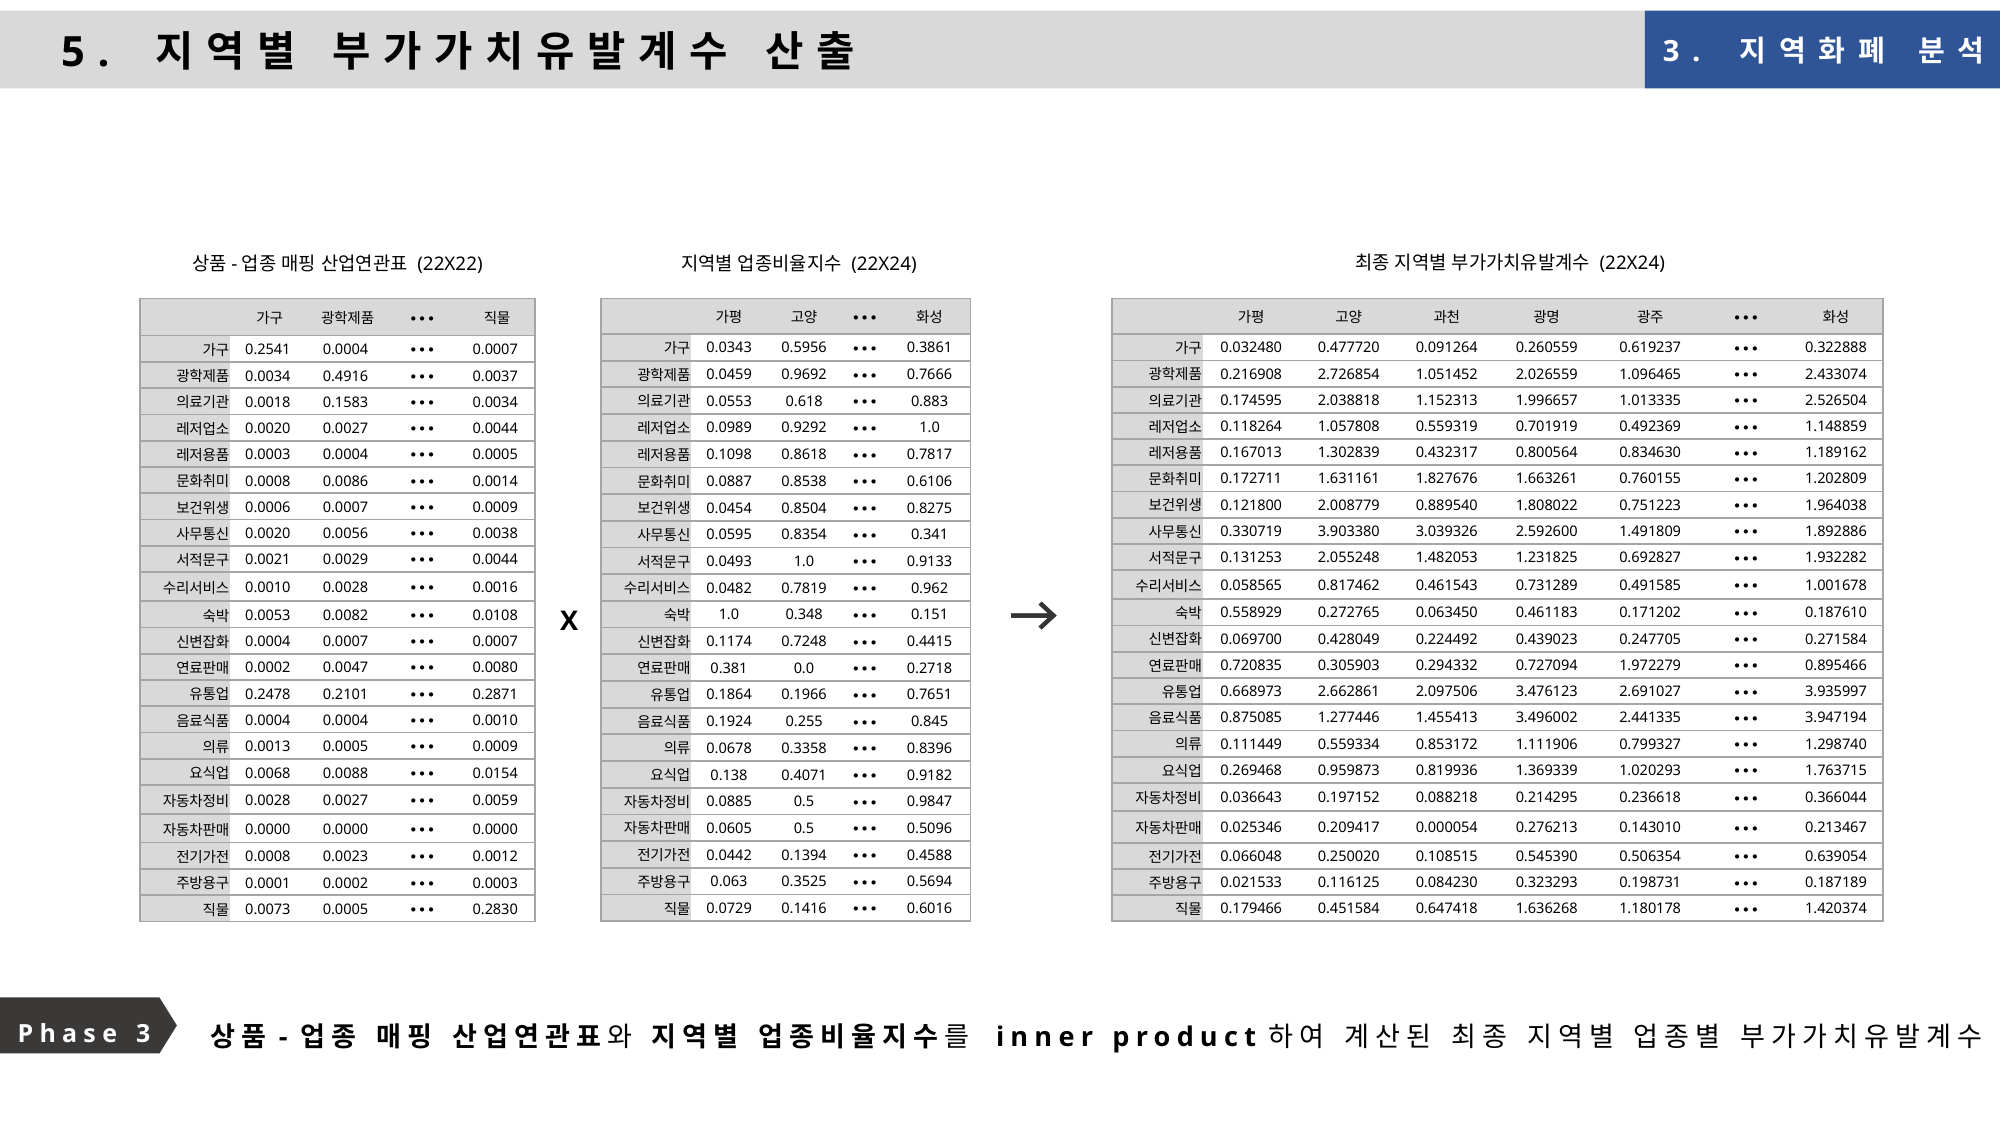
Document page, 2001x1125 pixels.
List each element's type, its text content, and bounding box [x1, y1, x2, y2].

table_cell 0.619237 [1597, 335, 1703, 360]
table_cell 0.0678 [691, 735, 767, 760]
table_cell 0.0007 [459, 336, 534, 361]
table_cell ∙∙∙ [1703, 705, 1789, 730]
table_cell 0.7817 [888, 442, 970, 467]
table_cell 레저업소 [141, 415, 230, 440]
table_cell 0.5956 [767, 335, 841, 360]
table_cell 가구 [1113, 335, 1203, 360]
table_cell 1.932282 [1789, 545, 1882, 569]
table_cell 0.0108 [459, 602, 534, 627]
table_cell 0.751223 [1597, 492, 1703, 517]
table_cell 0.0005 [309, 733, 385, 758]
table_cell 0.647418 [1397, 896, 1496, 920]
table_cell 신변잡화 [1113, 626, 1203, 651]
table_cell 0.545390 [1496, 844, 1597, 868]
table_cell ∙∙∙ [841, 495, 888, 520]
table_cell 0.179466 [1203, 896, 1300, 920]
table_cell 전기가전 [1113, 844, 1203, 868]
table_cell 0.853172 [1397, 731, 1496, 756]
table_cell 0.0008 [230, 468, 309, 492]
table_header 가평 [1203, 299, 1300, 333]
table_cell 0.883 [888, 388, 970, 413]
table_cell 0.8504 [767, 495, 841, 520]
table_cell ∙∙∙ [385, 786, 459, 813]
table_cell 1.013335 [1597, 388, 1703, 412]
table_cell 0.138 [691, 762, 767, 787]
table_cell 0.559319 [1397, 414, 1496, 438]
table_cell ∙∙∙ [385, 896, 459, 921]
table_cell 0.4415 [888, 628, 970, 653]
table_cell 0.269468 [1203, 758, 1300, 782]
table_cell 0.066048 [1203, 844, 1300, 868]
table_header 광학제품 [309, 299, 385, 335]
table_cell ∙∙∙ [1703, 440, 1789, 464]
table_cell 0.727094 [1496, 653, 1597, 677]
table_cell 문화취미 [1113, 466, 1203, 491]
table_cell 서적문구 [1113, 545, 1203, 569]
table_cell 0.0595 [691, 522, 767, 547]
table_cell 0.0006 [230, 494, 309, 519]
table_cell 0.0082 [309, 602, 385, 627]
table_header 광명 [1496, 299, 1597, 333]
table_cell 사무통신 [1113, 519, 1203, 543]
table_cell 0.477720 [1300, 335, 1397, 360]
table_cell 음료식품 [1113, 705, 1203, 730]
table_cell ∙∙∙ [1703, 519, 1789, 543]
table_cell 숙박 [602, 602, 691, 627]
table_cell 0.032480 [1203, 335, 1300, 360]
table_cell 의료기관 [141, 389, 230, 414]
text_box 상품-업종 매핑 산업연관표와 지역별 업종비율지수를 inner product하여 계산된 최종 지역별 업종별 부가가치유발계수 [195, 995, 2000, 1059]
table_cell ∙∙∙ [385, 547, 459, 571]
table_cell 0.0454 [691, 495, 767, 520]
table_cell 1.202809 [1789, 466, 1882, 491]
table_header 직물 [459, 299, 534, 335]
table_cell ∙∙∙ [841, 655, 888, 680]
table_cell 1.631161 [1300, 466, 1397, 491]
table_cell ∙∙∙ [841, 522, 888, 547]
table_cell 0.0004 [309, 707, 385, 732]
table_cell 0.0034 [459, 389, 534, 414]
table_header 화성 [888, 299, 970, 333]
table_cell 0.0034 [230, 363, 309, 387]
table_cell 2.441335 [1597, 705, 1703, 730]
table_cell 0.0989 [691, 415, 767, 440]
table_cell ∙∙∙ [1703, 844, 1789, 868]
table_cell 0.167013 [1203, 440, 1300, 464]
text_box Phase 3 [0, 996, 179, 1055]
table_cell 0.294332 [1397, 653, 1496, 677]
table_cell 1.051452 [1397, 361, 1496, 386]
table_header 가평 [691, 299, 767, 333]
table_cell ∙∙∙ [385, 870, 459, 894]
table_cell 0.0020 [230, 415, 309, 440]
table_cell 0.1416 [767, 895, 841, 920]
table_cell 0.506354 [1597, 844, 1703, 868]
table_cell ∙∙∙ [841, 548, 888, 573]
table_cell 0.461543 [1397, 571, 1496, 598]
table_cell 0.0059 [459, 786, 534, 813]
table_cell 자동차판매 [141, 815, 230, 842]
table_cell ∙∙∙ [841, 815, 888, 840]
table_cell 0.0068 [230, 760, 309, 784]
table_cell 0.0000 [459, 815, 534, 842]
table_cell 0.959873 [1300, 758, 1397, 782]
table_cell 0.0028 [309, 573, 385, 600]
table_cell 1.096465 [1597, 361, 1703, 386]
table_cell 광학제품 [602, 362, 691, 386]
table_cell 0.330719 [1203, 519, 1300, 543]
table_cell 0.0007 [459, 628, 534, 653]
table_header 고양 [1300, 299, 1397, 333]
table_cell 음료식품 [141, 707, 230, 732]
table_cell 1.972279 [1597, 653, 1703, 677]
table_cell 직물 [141, 896, 230, 921]
table_cell 0.8538 [767, 468, 841, 493]
table_cell 연료판매 [602, 655, 691, 680]
table_cell 3.476123 [1496, 679, 1597, 703]
table_cell 0.8275 [888, 495, 970, 520]
table_cell 0.236618 [1597, 784, 1703, 810]
table_cell 0.088218 [1397, 784, 1496, 810]
table_cell 사무통신 [141, 520, 230, 545]
table_cell 1.455413 [1397, 705, 1496, 730]
table_cell 0.0343 [691, 335, 767, 360]
table_cell 광학제품 [141, 363, 230, 387]
table_cell 2.097506 [1397, 679, 1496, 703]
table_cell ∙∙∙ [385, 520, 459, 545]
table_cell 0.111449 [1203, 731, 1300, 756]
table_cell ∙∙∙ [1703, 414, 1789, 438]
table_cell 0.000054 [1397, 812, 1496, 842]
table_cell 0.7819 [767, 575, 841, 600]
table_header ∙∙∙ [1703, 299, 1789, 333]
table_cell ∙∙∙ [841, 762, 888, 787]
table_cell 0.108515 [1397, 844, 1496, 868]
table_cell 0.668973 [1203, 679, 1300, 703]
text_box 3. 지역화폐 분석 [1644, 10, 2000, 89]
table_cell 0.0021 [230, 547, 309, 571]
table_cell 0.084230 [1397, 870, 1496, 894]
table_cell 숙박 [1113, 600, 1203, 625]
table_cell 주방용구 [1113, 870, 1203, 894]
table_cell 0.819936 [1397, 758, 1496, 782]
table_cell 0.1966 [767, 682, 841, 707]
table_cell 전기가전 [141, 843, 230, 868]
table_cell 0.692827 [1597, 545, 1703, 569]
table_cell 0.3358 [767, 735, 841, 760]
table_cell 0.0004 [309, 336, 385, 361]
table_cell ∙∙∙ [385, 815, 459, 842]
table_cell ∙∙∙ [385, 336, 459, 361]
table_cell 0.720835 [1203, 653, 1300, 677]
table_cell 0.0073 [230, 896, 309, 921]
table_cell 0.021533 [1203, 870, 1300, 894]
table_cell 요식업 [141, 760, 230, 784]
table_cell 1.277446 [1300, 705, 1397, 730]
table_cell 0.0009 [459, 733, 534, 758]
table_cell 0.9182 [888, 762, 970, 787]
table_cell 0.461183 [1496, 600, 1597, 625]
table_cell 0.492369 [1597, 414, 1703, 438]
table_cell 0.216908 [1203, 361, 1300, 386]
table_cell 0.063450 [1397, 600, 1496, 625]
table_cell 2.526504 [1789, 388, 1882, 412]
table_cell 주방용구 [602, 869, 691, 894]
table_cell ∙∙∙ [385, 363, 459, 387]
table_cell ∙∙∙ [841, 895, 888, 920]
table_cell ∙∙∙ [1703, 361, 1789, 386]
table_cell 문화취미 [141, 468, 230, 492]
table_cell 0.558929 [1203, 600, 1300, 625]
table_cell 1.111906 [1496, 731, 1597, 756]
table_cell 0.9292 [767, 415, 841, 440]
table_cell 수리서비스 [1113, 571, 1203, 598]
table_cell ∙∙∙ [841, 335, 888, 360]
table_cell 0.118264 [1203, 414, 1300, 438]
table_cell 2.008779 [1300, 492, 1397, 517]
table_cell 0.341 [888, 522, 970, 547]
table_cell 레저용품 [1113, 440, 1203, 464]
table_cell 0.260559 [1496, 335, 1597, 360]
table_cell 0.0028 [230, 786, 309, 813]
table_cell 0.025346 [1203, 812, 1300, 842]
table_cell 0.4916 [309, 363, 385, 387]
table_cell 0.0047 [309, 655, 385, 679]
table_cell ∙∙∙ [1703, 335, 1789, 360]
table_cell 0.8396 [888, 735, 970, 760]
table_cell 0.0029 [309, 547, 385, 571]
table_cell ∙∙∙ [841, 575, 888, 600]
table_cell 0.0004 [309, 442, 385, 466]
table_cell 0.0056 [309, 520, 385, 545]
table_cell 0.187610 [1789, 600, 1882, 625]
table_cell 1.0 [691, 602, 767, 627]
table_header 광주 [1597, 299, 1703, 333]
table_cell 0.639054 [1789, 844, 1882, 868]
table_cell 0.0020 [230, 520, 309, 545]
table_cell ∙∙∙ [385, 602, 459, 627]
table_header 과천 [1397, 299, 1496, 333]
table_cell 0.323293 [1496, 870, 1597, 894]
table_cell 2.691027 [1597, 679, 1703, 703]
table_cell 1.491809 [1597, 519, 1703, 543]
table_cell 0.962 [888, 575, 970, 600]
table_cell 신변잡화 [141, 628, 230, 653]
table_cell ∙∙∙ [1703, 626, 1789, 651]
table_cell 0.7666 [888, 362, 970, 386]
table_cell 1.482053 [1397, 545, 1496, 569]
table_cell 0.272765 [1300, 600, 1397, 625]
table_cell 0.0007 [309, 494, 385, 519]
table_cell 0.0012 [459, 843, 534, 868]
table_cell 0.0016 [459, 573, 534, 600]
table_cell ∙∙∙ [841, 362, 888, 386]
table_cell 0.0001 [230, 870, 309, 894]
table_cell 0.0887 [691, 468, 767, 493]
table_cell 0.063 [691, 869, 767, 894]
table_cell 0.305903 [1300, 653, 1397, 677]
table_cell 1.0 [888, 415, 970, 440]
table_cell ∙∙∙ [1703, 896, 1789, 920]
table_cell 0.0000 [230, 815, 309, 842]
table_cell 3.039326 [1397, 519, 1496, 543]
table_cell 2.592600 [1496, 519, 1597, 543]
table_cell ∙∙∙ [841, 602, 888, 627]
table_cell 0.0037 [459, 363, 534, 387]
table_cell 0.0086 [309, 468, 385, 492]
table_cell 0.2101 [309, 681, 385, 705]
table_cell 0.6016 [888, 895, 970, 920]
table_cell ∙∙∙ [385, 389, 459, 414]
table_cell 0.5694 [888, 869, 970, 894]
table_cell 1.0 [767, 548, 841, 573]
table_cell 0.0010 [230, 573, 309, 600]
table_cell 0.5 [767, 789, 841, 814]
table_cell 0.9692 [767, 362, 841, 386]
table_cell 2.055248 [1300, 545, 1397, 569]
table_cell 0.2541 [230, 336, 309, 361]
table_cell 0.255 [767, 709, 841, 733]
table_cell 직물 [602, 895, 691, 920]
table_cell 0.618 [767, 388, 841, 413]
table_cell 보건위생 [602, 495, 691, 520]
table_cell 1.057808 [1300, 414, 1397, 438]
table_cell 0.834630 [1597, 440, 1703, 464]
table_cell ∙∙∙ [385, 843, 459, 868]
table_cell 의료기관 [1113, 388, 1203, 412]
table_cell 0.143010 [1597, 812, 1703, 842]
table_cell 0.172711 [1203, 466, 1300, 491]
table_cell 0.0553 [691, 388, 767, 413]
table_cell ∙∙∙ [1703, 758, 1789, 782]
table_cell 0.845 [888, 709, 970, 733]
table_cell ∙∙∙ [385, 628, 459, 653]
table_cell ∙∙∙ [1703, 784, 1789, 810]
table_cell 0.0080 [459, 655, 534, 679]
table_cell 0.069700 [1203, 626, 1300, 651]
table_cell ∙∙∙ [385, 681, 459, 705]
table_cell 0.800564 [1496, 440, 1597, 464]
table_cell 0.0023 [309, 843, 385, 868]
table_cell 0.8354 [767, 522, 841, 547]
table_cell 0.174595 [1203, 388, 1300, 412]
table_cell 1.763715 [1789, 758, 1882, 782]
table_header 고양 [767, 299, 841, 333]
table_cell 의류 [602, 735, 691, 760]
table_cell ∙∙∙ [385, 733, 459, 758]
table_cell 0.895466 [1789, 653, 1882, 677]
table_cell 0.1924 [691, 709, 767, 733]
table_cell ∙∙∙ [1703, 870, 1789, 894]
table_cell 0.8618 [767, 442, 841, 467]
table_header [1113, 299, 1203, 333]
table_cell 0.0459 [691, 362, 767, 386]
table_cell ∙∙∙ [841, 682, 888, 707]
table_cell 0.197152 [1300, 784, 1397, 810]
table_cell 수리서비스 [602, 575, 691, 600]
table_cell 전기가전 [602, 842, 691, 867]
table_cell 1.189162 [1789, 440, 1882, 464]
table_cell 유통업 [141, 681, 230, 705]
table_cell ∙∙∙ [1703, 388, 1789, 412]
table_cell 1.964038 [1789, 492, 1882, 517]
table_cell 0.0053 [230, 602, 309, 627]
table_cell ∙∙∙ [841, 842, 888, 867]
table_cell 0.381 [691, 655, 767, 680]
table_cell 0.0018 [230, 389, 309, 414]
table_cell 0.5 [767, 815, 841, 840]
table_cell 가구 [141, 336, 230, 361]
table_cell 요식업 [602, 762, 691, 787]
table_cell ∙∙∙ [841, 709, 888, 733]
table_cell 0.0027 [309, 786, 385, 813]
table_cell 의류 [141, 733, 230, 758]
table_cell ∙∙∙ [385, 468, 459, 492]
table_cell ∙∙∙ [385, 442, 459, 466]
table_cell 0.0 [767, 655, 841, 680]
table_cell 자동차정비 [602, 789, 691, 814]
table_cell 1.369339 [1496, 758, 1597, 782]
table_cell ∙∙∙ [385, 760, 459, 784]
table_cell 0.121800 [1203, 492, 1300, 517]
table_cell ∙∙∙ [1703, 653, 1789, 677]
table_cell 0.171202 [1597, 600, 1703, 625]
table_cell 서적문구 [602, 548, 691, 573]
table_cell 0.0154 [459, 760, 534, 784]
table_cell 0.250020 [1300, 844, 1397, 868]
table_cell 0.9847 [888, 789, 970, 814]
table_cell 연료판매 [1113, 653, 1203, 677]
table_cell 1.808022 [1496, 492, 1597, 517]
table_cell 0.559334 [1300, 731, 1397, 756]
table_cell 0.276213 [1496, 812, 1597, 842]
table_header [141, 299, 230, 335]
table_cell 2.662861 [1300, 679, 1397, 703]
table_cell 0.0008 [230, 843, 309, 868]
table_cell 1.020293 [1597, 758, 1703, 782]
table_cell 1.180178 [1597, 896, 1703, 920]
table_cell 1.001678 [1789, 571, 1882, 598]
table_cell 레저용품 [602, 442, 691, 467]
table_cell 1.302839 [1300, 440, 1397, 464]
table_cell 보건위생 [141, 494, 230, 519]
table_cell 주방용구 [141, 870, 230, 894]
table_cell ∙∙∙ [1703, 731, 1789, 756]
text_box 5. 지역별 부가가치유발계수 산출 [0, 10, 1644, 89]
table_cell 사무통신 [602, 522, 691, 547]
table_cell ∙∙∙ [841, 869, 888, 894]
table_cell 숙박 [141, 602, 230, 627]
table_cell 0.2718 [888, 655, 970, 680]
table_cell 가구 [602, 335, 691, 360]
table_cell 0.4588 [888, 842, 970, 867]
table_cell 0.731289 [1496, 571, 1597, 598]
table_cell 0.0014 [459, 468, 534, 492]
table_cell 0.0027 [309, 415, 385, 440]
table_cell 0.0005 [309, 896, 385, 921]
text_box 지역별 업종비율지수 (22X24) [614, 244, 984, 282]
table_cell 1.152313 [1397, 388, 1496, 412]
table_cell 0.6106 [888, 468, 970, 493]
table_cell 3.935997 [1789, 679, 1882, 703]
table_cell 0.271584 [1789, 626, 1882, 651]
table_cell 0.0009 [459, 494, 534, 519]
table_cell 0.0002 [309, 870, 385, 894]
table_cell 0.701919 [1496, 414, 1597, 438]
table_cell 0.0007 [309, 628, 385, 653]
table_cell 0.491585 [1597, 571, 1703, 598]
table_cell 0.432317 [1397, 440, 1496, 464]
table_cell 레저업소 [1113, 414, 1203, 438]
table_cell 0.428049 [1300, 626, 1397, 651]
table_cell 0.817462 [1300, 571, 1397, 598]
table_cell 0.439023 [1496, 626, 1597, 651]
table_cell 음료식품 [602, 709, 691, 733]
table_cell 레저용품 [141, 442, 230, 466]
table_cell ∙∙∙ [841, 789, 888, 814]
table_cell 2.026559 [1496, 361, 1597, 386]
table_cell ∙∙∙ [385, 415, 459, 440]
table_cell 0.214295 [1496, 784, 1597, 810]
table_cell 광학제품 [1113, 361, 1203, 386]
table_cell 0.213467 [1789, 812, 1882, 842]
table_cell ∙∙∙ [385, 707, 459, 732]
table_cell 3.496002 [1496, 705, 1597, 730]
table_cell 유통업 [602, 682, 691, 707]
table_cell 0.3525 [767, 869, 841, 894]
table_cell 0.889540 [1397, 492, 1496, 517]
table_cell 자동차판매 [602, 815, 691, 840]
table_cell 0.3861 [888, 335, 970, 360]
table_cell 연료판매 [141, 655, 230, 679]
table_cell 2.726854 [1300, 361, 1397, 386]
table_cell 1.996657 [1496, 388, 1597, 412]
table_cell 0.2478 [230, 681, 309, 705]
table_cell 0.1864 [691, 682, 767, 707]
table_cell 0.0442 [691, 842, 767, 867]
table_cell 자동차정비 [1113, 784, 1203, 810]
table_cell 2.433074 [1789, 361, 1882, 386]
table_header 화성 [1789, 299, 1882, 333]
table_cell 0.116125 [1300, 870, 1397, 894]
table_cell 3.903380 [1300, 519, 1397, 543]
table_cell ∙∙∙ [841, 735, 888, 760]
table_cell 요식업 [1113, 758, 1203, 782]
table_cell 0.875085 [1203, 705, 1300, 730]
table_cell 0.247705 [1597, 626, 1703, 651]
table_header 가구 [230, 299, 309, 335]
table_cell 레저업소 [602, 415, 691, 440]
table_cell 0.1394 [767, 842, 841, 867]
table_cell 0.0493 [691, 548, 767, 573]
table_cell 0.451584 [1300, 896, 1397, 920]
table_cell 0.0482 [691, 575, 767, 600]
table_cell ∙∙∙ [841, 442, 888, 467]
table_cell ∙∙∙ [1703, 679, 1789, 703]
table_cell ∙∙∙ [841, 415, 888, 440]
table_cell 자동차정비 [141, 786, 230, 813]
table_cell 0.0038 [459, 520, 534, 545]
table_cell 0.091264 [1397, 335, 1496, 360]
table_cell ∙∙∙ [1703, 812, 1789, 842]
picture [1011, 594, 1057, 637]
table_cell 0.348 [767, 602, 841, 627]
table_cell 0.0013 [230, 733, 309, 758]
table_cell 1.148859 [1789, 414, 1882, 438]
table_cell 수리서비스 [141, 573, 230, 600]
table_cell 신변잡화 [602, 628, 691, 653]
table_cell 0.0044 [459, 415, 534, 440]
table_cell ∙∙∙ [1703, 571, 1789, 598]
table_cell 보건위생 [1113, 492, 1203, 517]
table_cell 자동차판매 [1113, 812, 1203, 842]
table_cell 0.0088 [309, 760, 385, 784]
table_cell ∙∙∙ [1703, 600, 1789, 625]
table_cell 0.131253 [1203, 545, 1300, 569]
table_cell 0.2830 [459, 896, 534, 921]
table_cell 직물 [1113, 896, 1203, 920]
table_cell ∙∙∙ [1703, 545, 1789, 569]
table_cell 0.760155 [1597, 466, 1703, 491]
table_cell ∙∙∙ [385, 573, 459, 600]
text_box X [545, 580, 591, 693]
table_cell ∙∙∙ [1703, 492, 1789, 517]
table_cell ∙∙∙ [841, 628, 888, 653]
table_cell 1.298740 [1789, 731, 1882, 756]
table_cell 0.5096 [888, 815, 970, 840]
table_cell 1.663261 [1496, 466, 1597, 491]
table_cell 0.322888 [1789, 335, 1882, 360]
table_cell 0.799327 [1597, 731, 1703, 756]
table_cell 3.947194 [1789, 705, 1882, 730]
table_cell 0.0000 [309, 815, 385, 842]
table_cell 0.0002 [230, 655, 309, 679]
table_cell 0.366044 [1789, 784, 1882, 810]
table_cell 0.209417 [1300, 812, 1397, 842]
table_cell 1.636268 [1496, 896, 1597, 920]
table_cell 0.058565 [1203, 571, 1300, 598]
table_cell 서적문구 [141, 547, 230, 571]
table_cell 의류 [1113, 731, 1203, 756]
table_cell 0.0010 [459, 707, 534, 732]
table_cell 0.0885 [691, 789, 767, 814]
table_cell 1.892886 [1789, 519, 1882, 543]
table_cell 0.7248 [767, 628, 841, 653]
table_cell ∙∙∙ [841, 388, 888, 413]
table_cell 0.2871 [459, 681, 534, 705]
table_cell 문화취미 [602, 468, 691, 493]
table_cell 0.0729 [691, 895, 767, 920]
table_cell 2.038818 [1300, 388, 1397, 412]
table_cell 0.1583 [309, 389, 385, 414]
table_cell 의료기관 [602, 388, 691, 413]
table_cell 1.827676 [1397, 466, 1496, 491]
table_cell 0.0044 [459, 547, 534, 571]
table_cell 0.0004 [230, 628, 309, 653]
table_cell 0.0005 [459, 442, 534, 466]
table_cell 0.0003 [459, 870, 534, 894]
table_cell 0.036643 [1203, 784, 1300, 810]
table_cell 0.187189 [1789, 870, 1882, 894]
text_box 최종 지역별 부가가치유발계수 (22X24) [1312, 243, 1708, 281]
table_header [602, 299, 691, 333]
table_cell ∙∙∙ [1703, 466, 1789, 491]
table_cell 0.151 [888, 602, 970, 627]
table_cell ∙∙∙ [841, 468, 888, 493]
table_cell 0.4071 [767, 762, 841, 787]
table_header ∙∙∙ [385, 299, 459, 335]
table_cell 0.224492 [1397, 626, 1496, 651]
table_cell 0.0605 [691, 815, 767, 840]
table_cell 0.1174 [691, 628, 767, 653]
table_cell 0.0003 [230, 442, 309, 466]
table_cell ∙∙∙ [385, 655, 459, 679]
table_cell ∙∙∙ [385, 494, 459, 519]
table_cell 0.7651 [888, 682, 970, 707]
table_cell 0.9133 [888, 548, 970, 573]
table_cell 0.1098 [691, 442, 767, 467]
table_header ∙∙∙ [841, 299, 888, 333]
table_cell 0.198731 [1597, 870, 1703, 894]
table_cell 1.231825 [1496, 545, 1597, 569]
table_cell 유통업 [1113, 679, 1203, 703]
text_box 상품-업종 매핑 산업연관표 (22X22) [140, 244, 535, 282]
table_cell 1.420374 [1789, 896, 1882, 920]
table_cell 0.0004 [230, 707, 309, 732]
